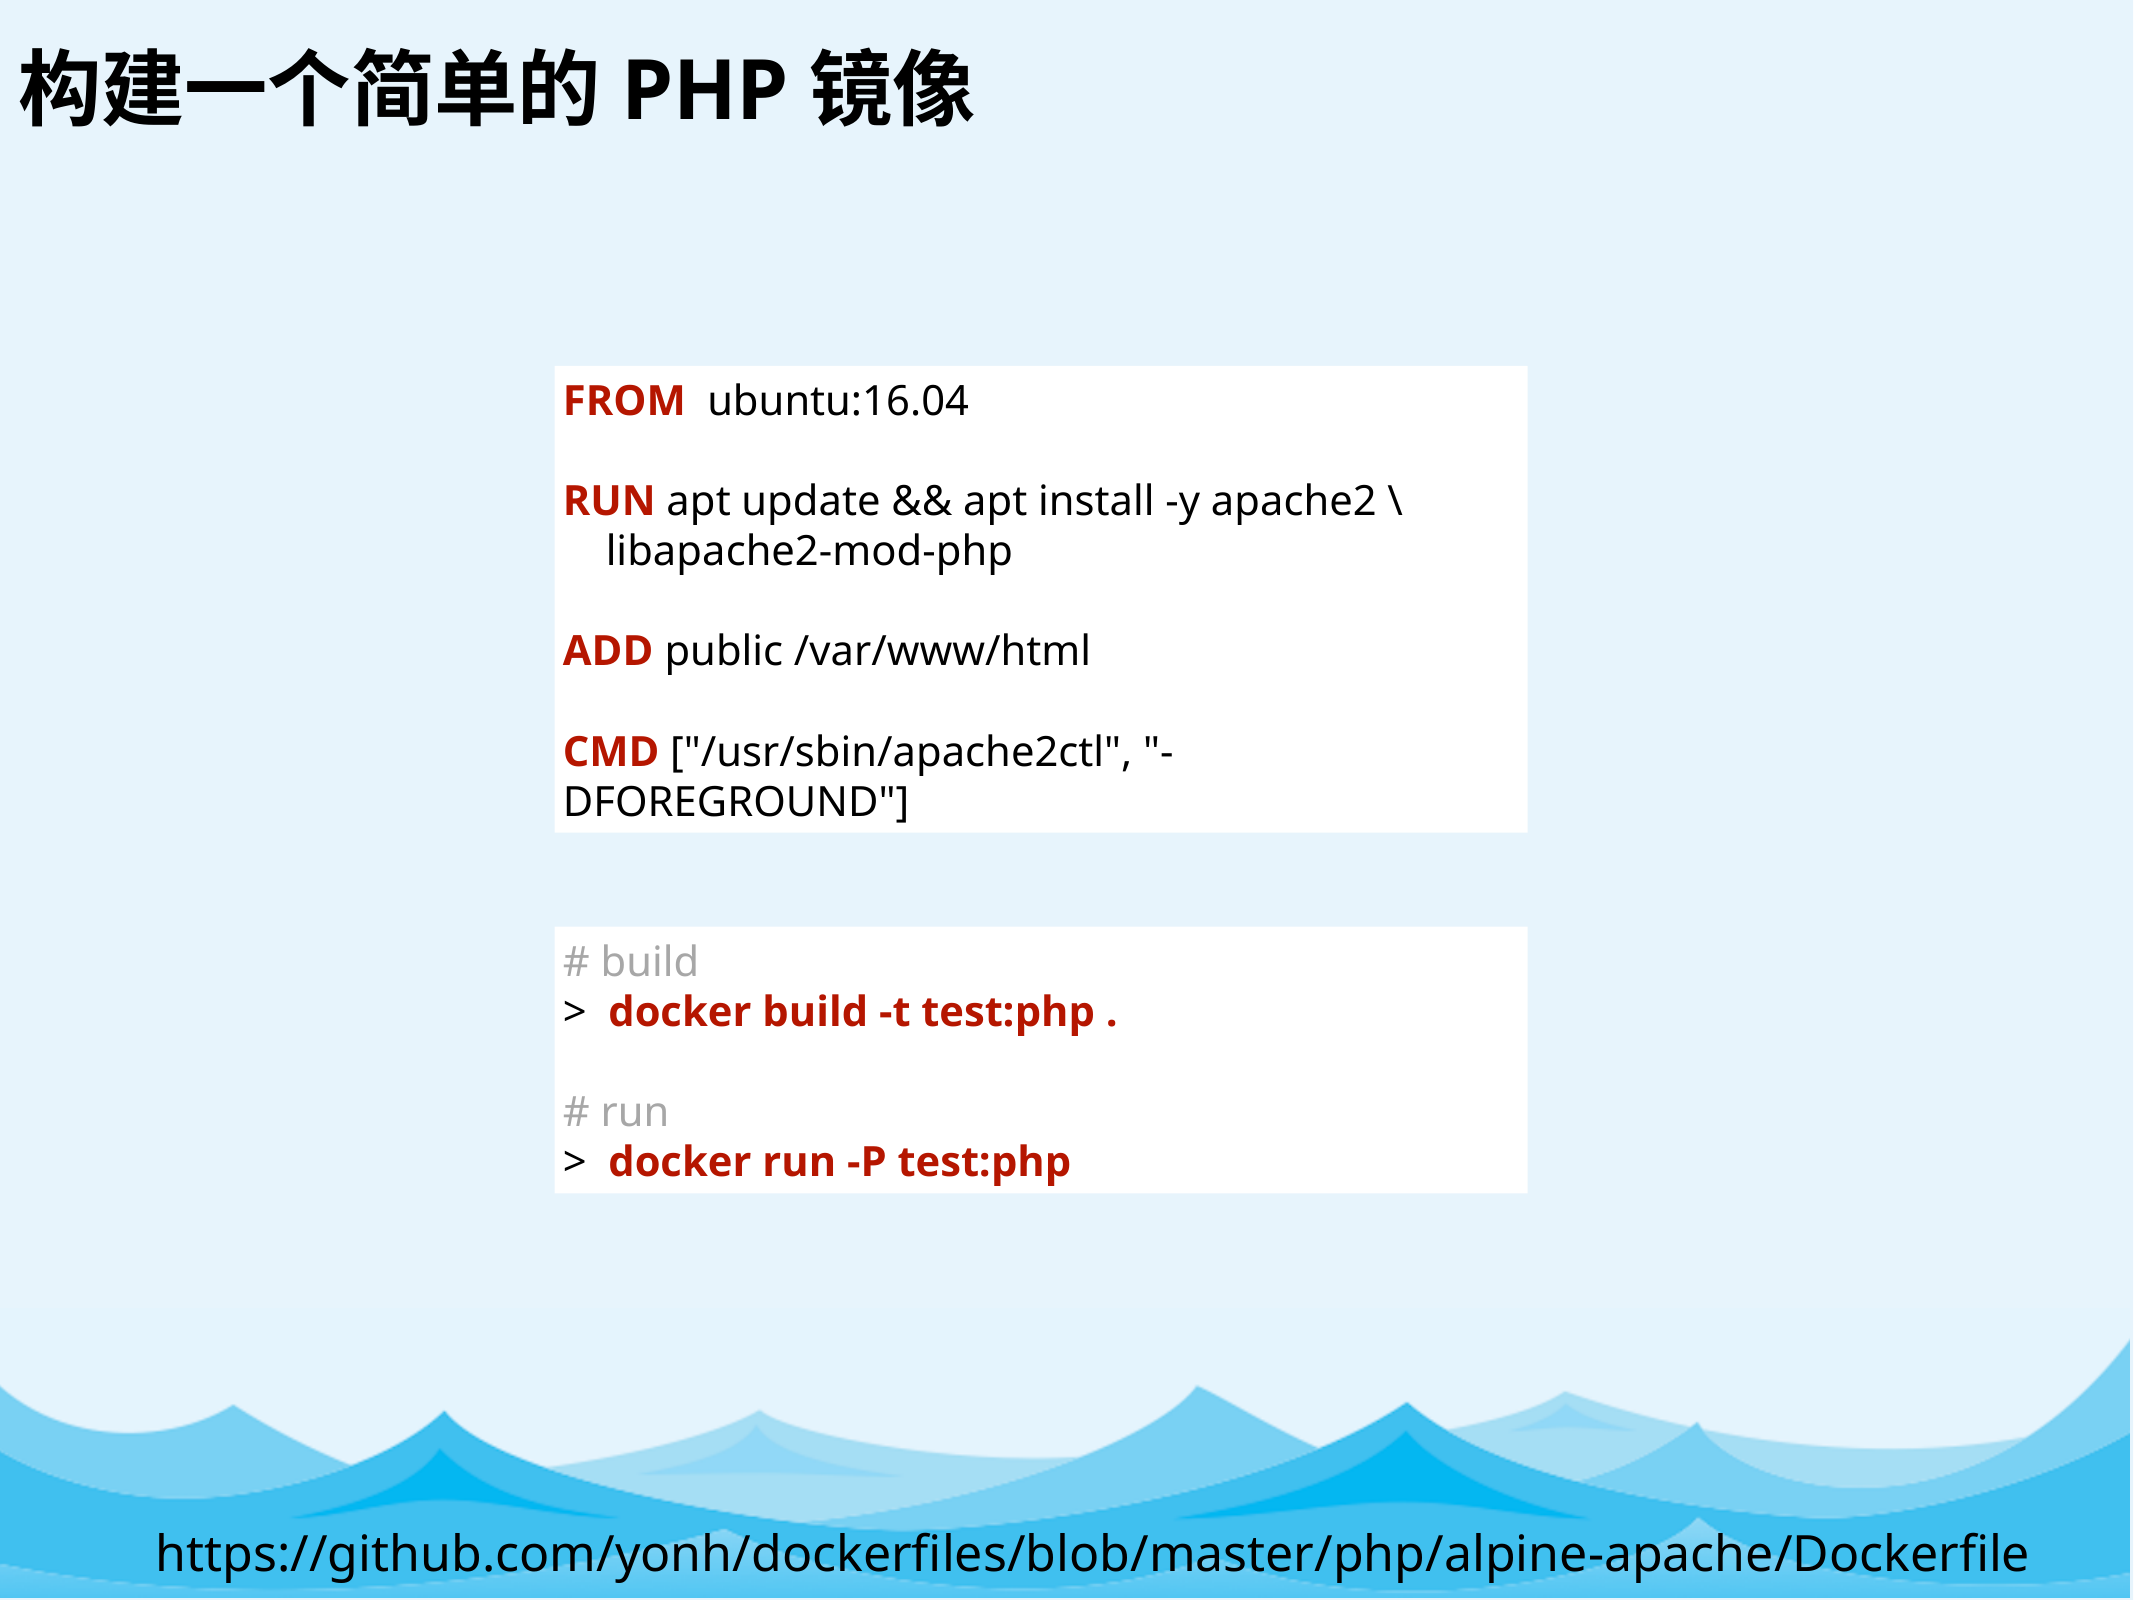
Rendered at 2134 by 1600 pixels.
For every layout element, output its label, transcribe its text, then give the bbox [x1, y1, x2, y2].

text_box 构建一个简单的PHP镜像 [9, 27, 984, 145]
text_box # build > docker build -t test:php . # run > docker run -P test:php [554, 926, 1528, 1194]
picture [0, 1308, 2130, 1598]
text_box https://github.com/yonh/dockerfiles/blob/master/php/alpine-apache/Dockerfile [147, 1513, 2040, 1590]
text_box FROM ubuntu:16.04 RUN apt update && apt install -y apache2 \ libapache2-mod-php ADD public /var/www/html CMD ["/usr/sbin/apache2ctl", "-DFOREGROUND"] [554, 365, 1528, 833]
